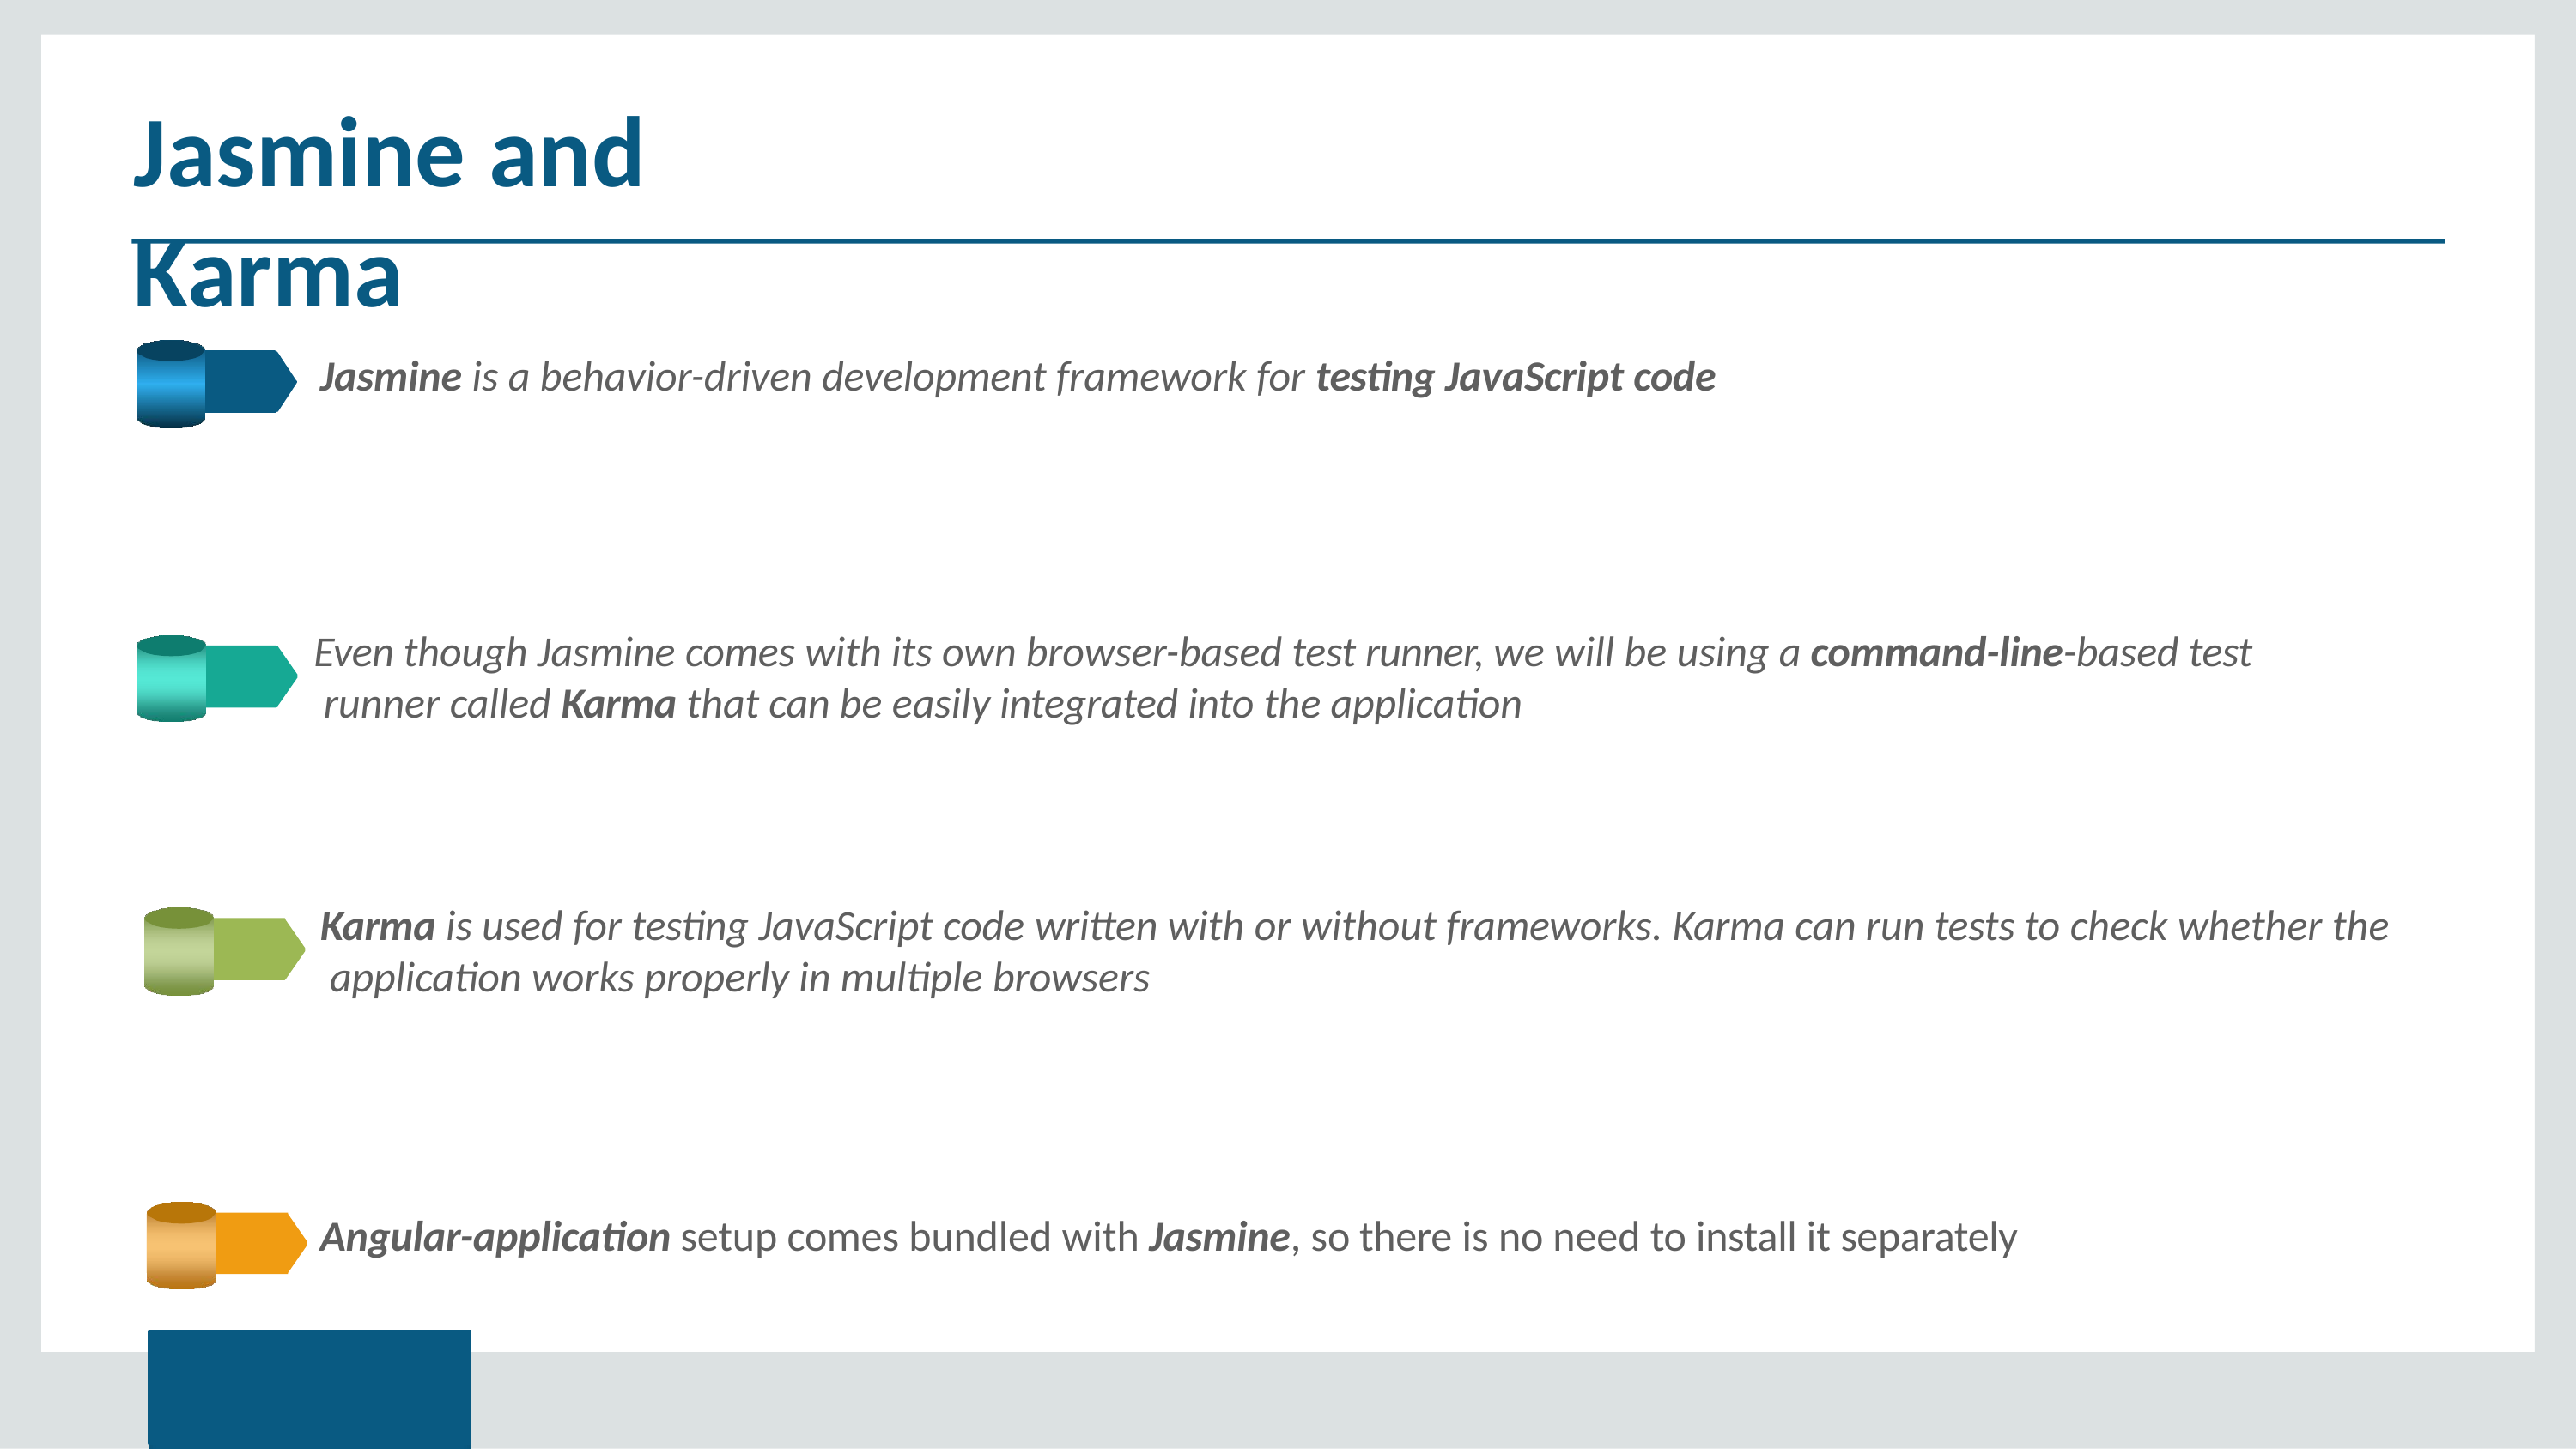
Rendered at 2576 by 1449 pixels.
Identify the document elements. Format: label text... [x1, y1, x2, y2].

text_box [939, 239, 2445, 244]
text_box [146, 1201, 308, 1290]
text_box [144, 907, 306, 996]
text_box Karma is used for testing JavaScript code written with or without frameworks. Karma can run tests to check whether the application works properly in multiple browsers [318, 895, 2391, 1001]
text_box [147, 1329, 472, 1446]
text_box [137, 635, 298, 723]
text_box Angular-application setup comes bundled with Jasmine, so there is no need to install it separately [318, 1206, 2023, 1260]
text_box Even though Jasmine comes with its own browser-based test runner, we will be using a command-line-based test runner called Karma that can be easily integrated into the application [312, 621, 2261, 727]
title Jasmine and Karma [131, 84, 939, 329]
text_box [137, 340, 298, 428]
text_box Jasmine is a behavior-driven development framework for testing JavaScript code [318, 345, 1722, 399]
